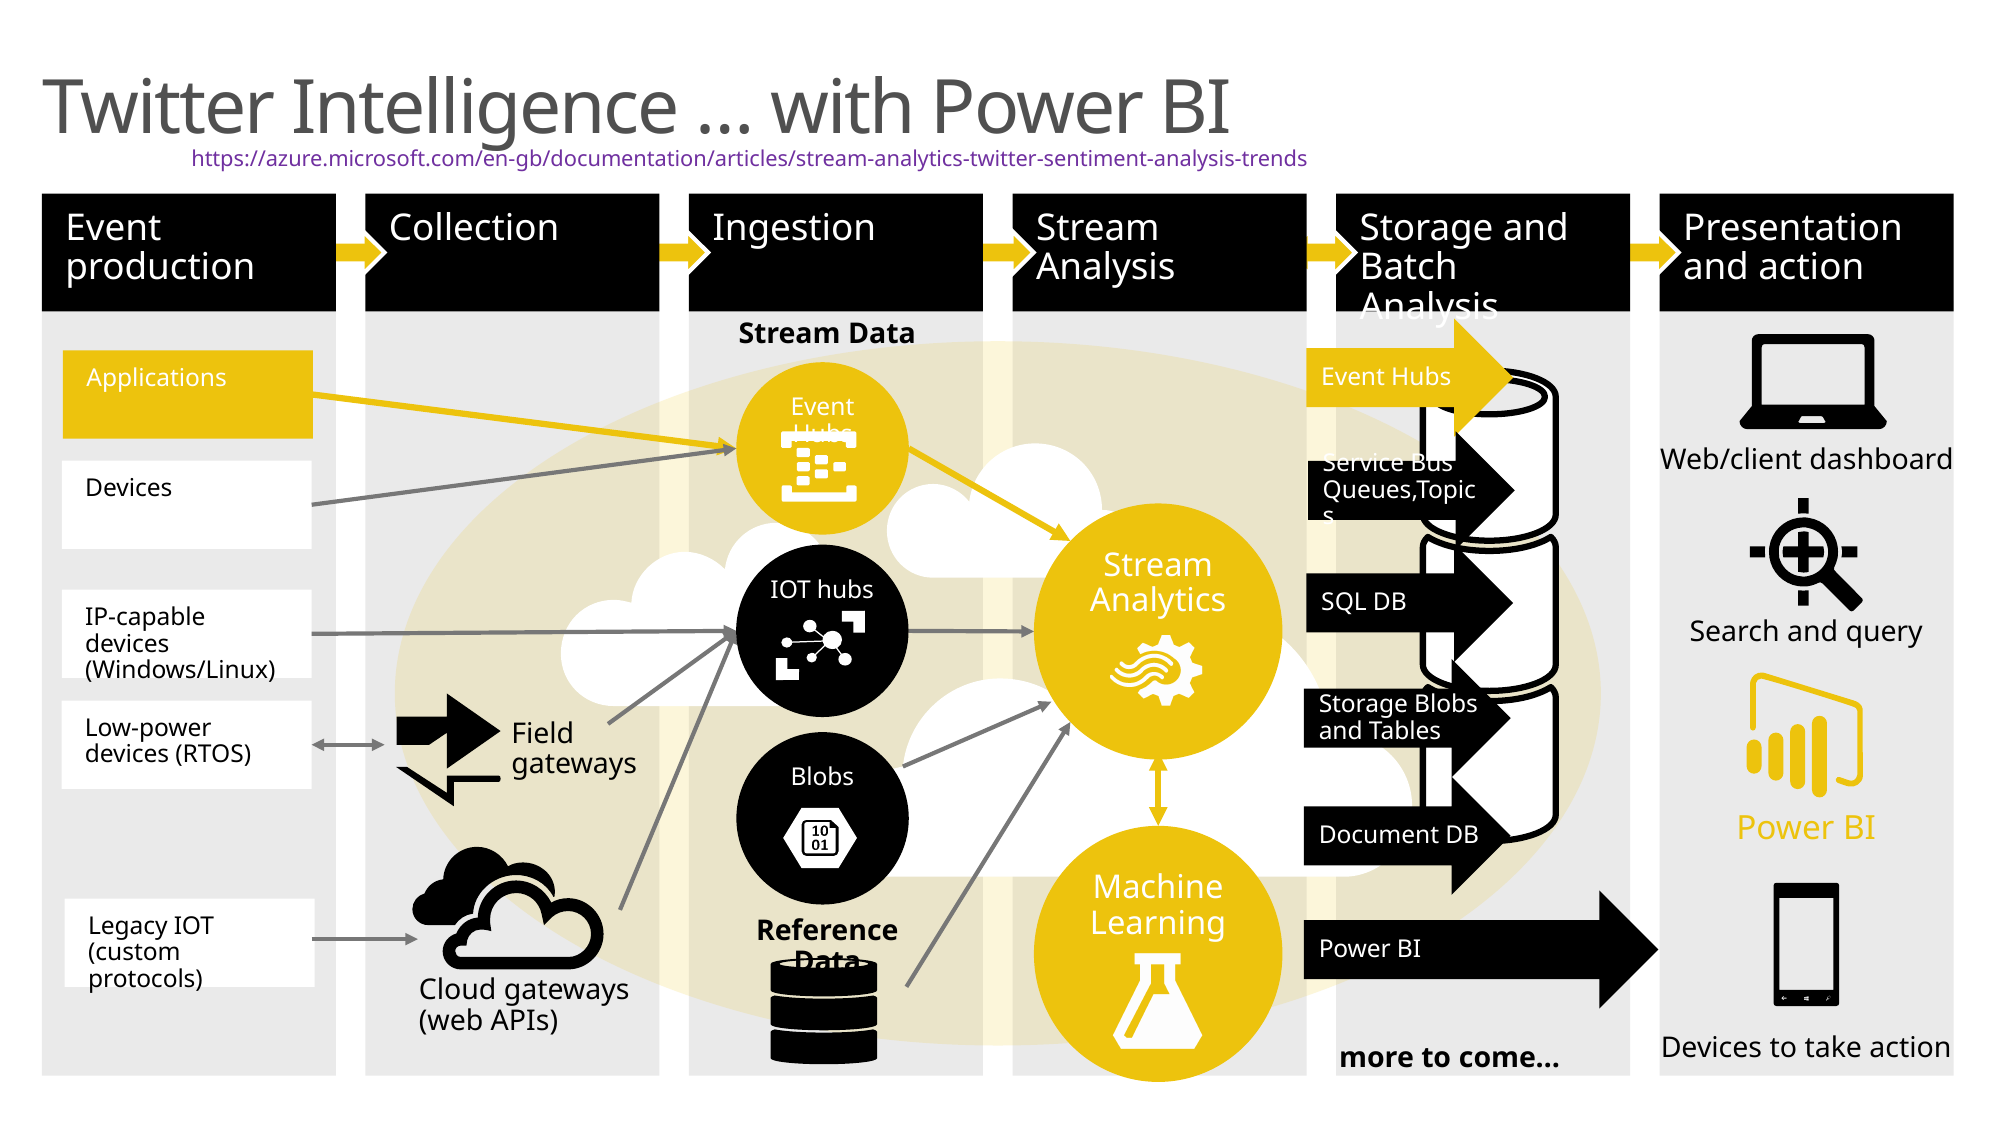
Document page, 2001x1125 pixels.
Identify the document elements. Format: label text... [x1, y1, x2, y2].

text_box https://azure.microsoft.com/en-gb/documentation/articles/stream-analytics-twitter-sentiment-analysis-trends [161, 135, 1634, 183]
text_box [41, 193, 1954, 1083]
text_box Twitter Intelligence … with Power BI [14, 54, 1548, 164]
